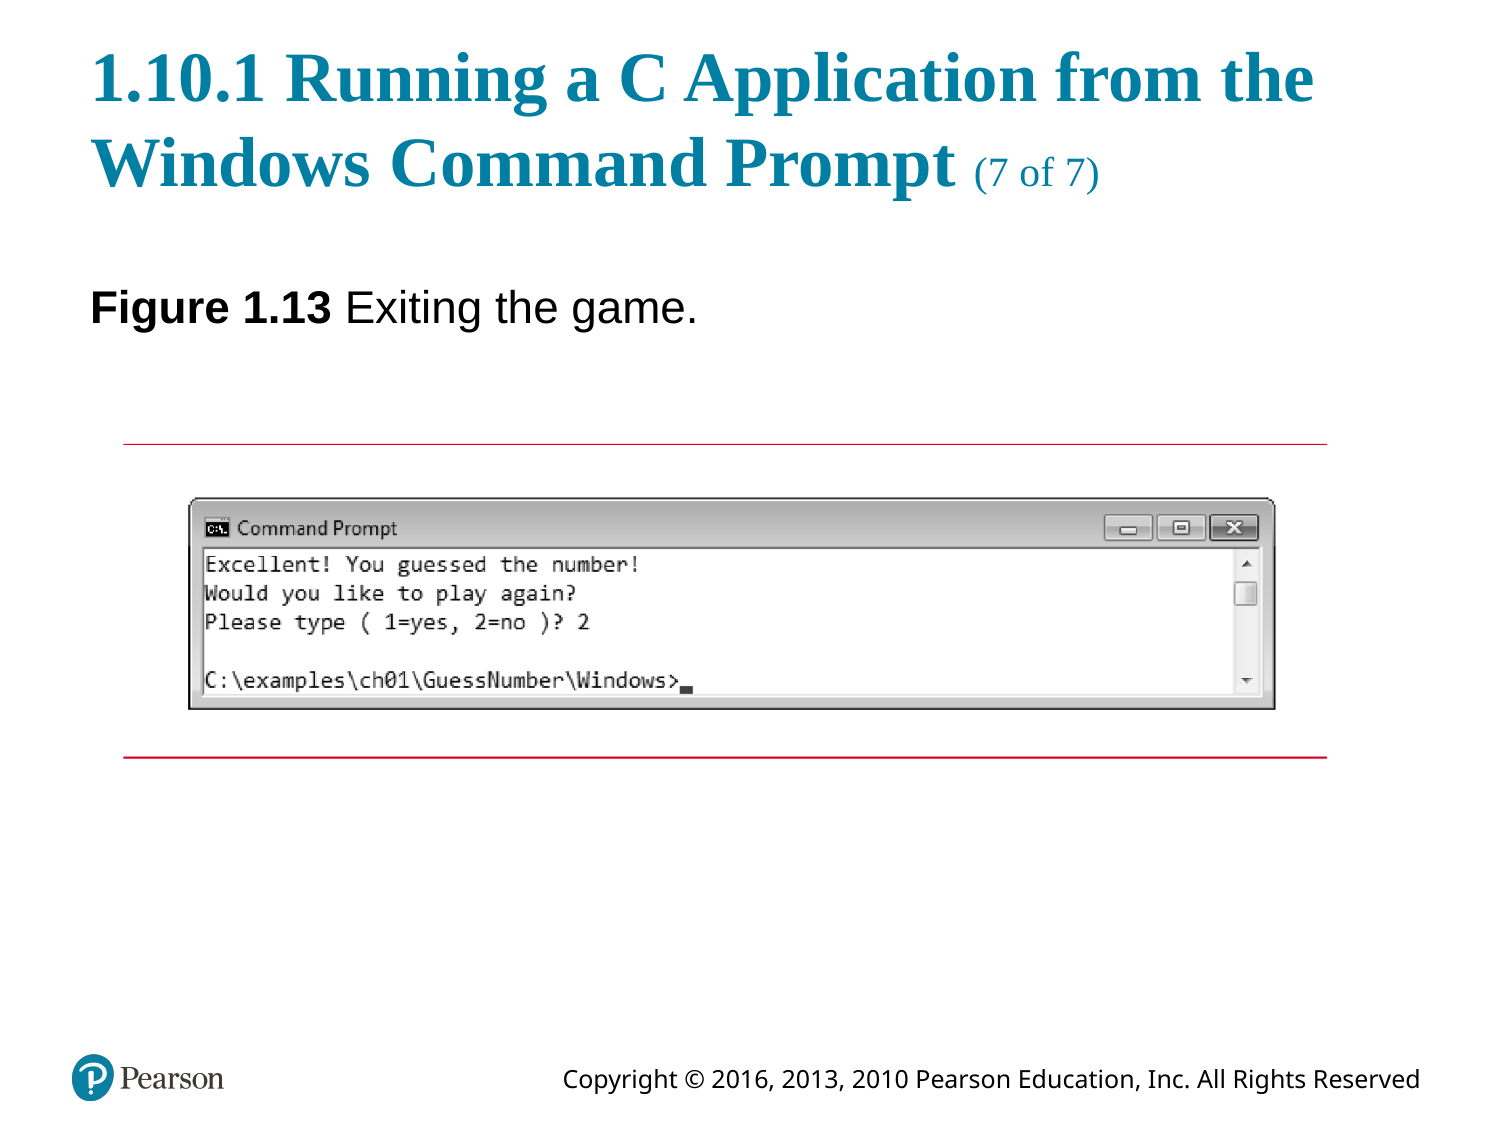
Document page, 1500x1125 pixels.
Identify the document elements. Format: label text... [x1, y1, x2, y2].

picture [72, 1054, 88, 1070]
title 1.10.1 Running a C Application from the Windows Command Prompt (7 of 7) [75, 35, 1425, 216]
picture [102, 427, 1351, 770]
picture [72, 1087, 83, 1101]
picture [80, 1063, 106, 1088]
picture [98, 1054, 224, 1101]
list Figure 1.13 Exiting the game. [75, 262, 1425, 341]
